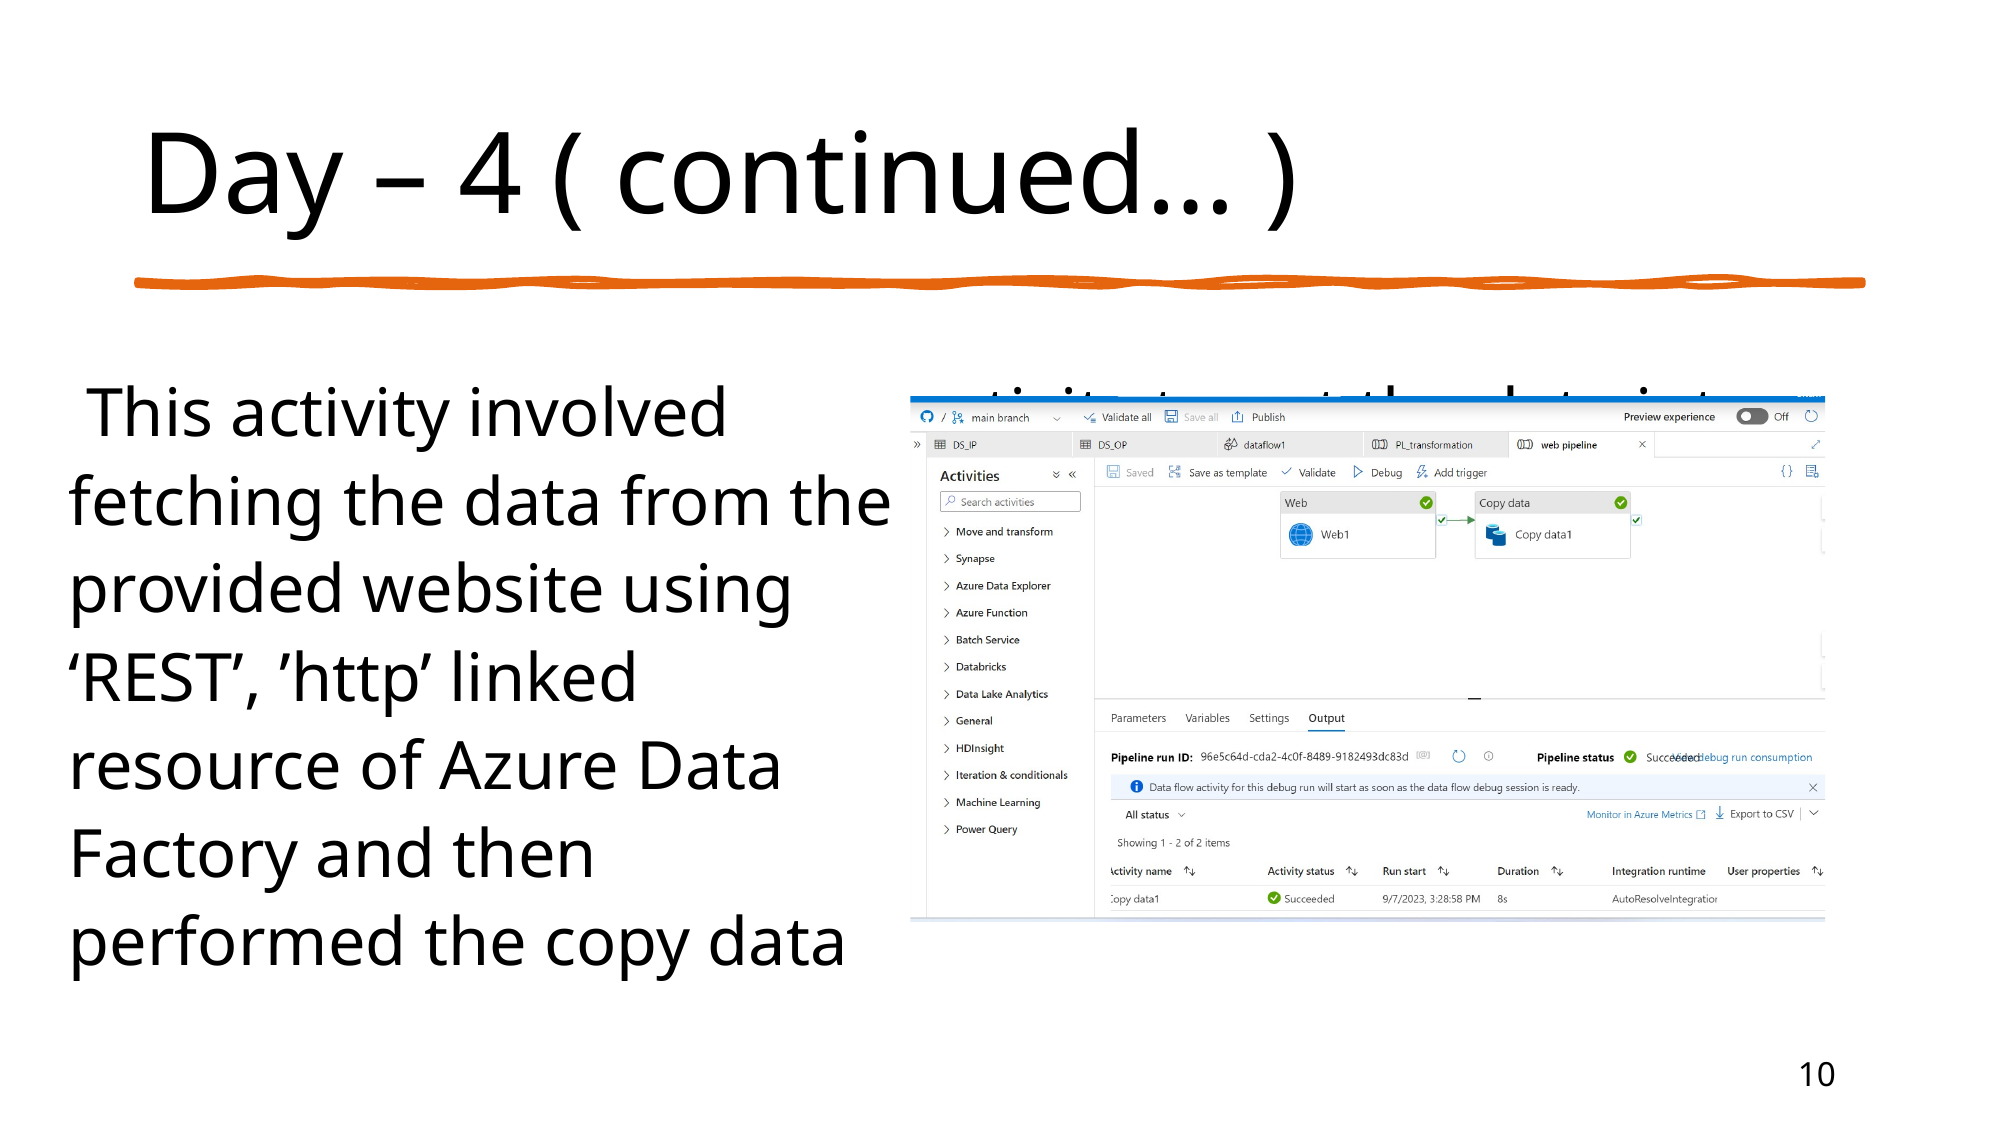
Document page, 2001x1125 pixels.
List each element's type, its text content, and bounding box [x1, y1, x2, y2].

list This activity involved fetching the data from the provided website using ‘REST’, ’http’ linked resource of Azure Data Factory and then performed the copy data activity to put the data into the output container storage account as json file and then converting that to the csv format. [53, 354, 1779, 1029]
slide_number 10 [1412, 1042, 1851, 1103]
title Day – 4 ( continued… ) [126, 59, 1851, 278]
picture [910, 396, 1826, 922]
